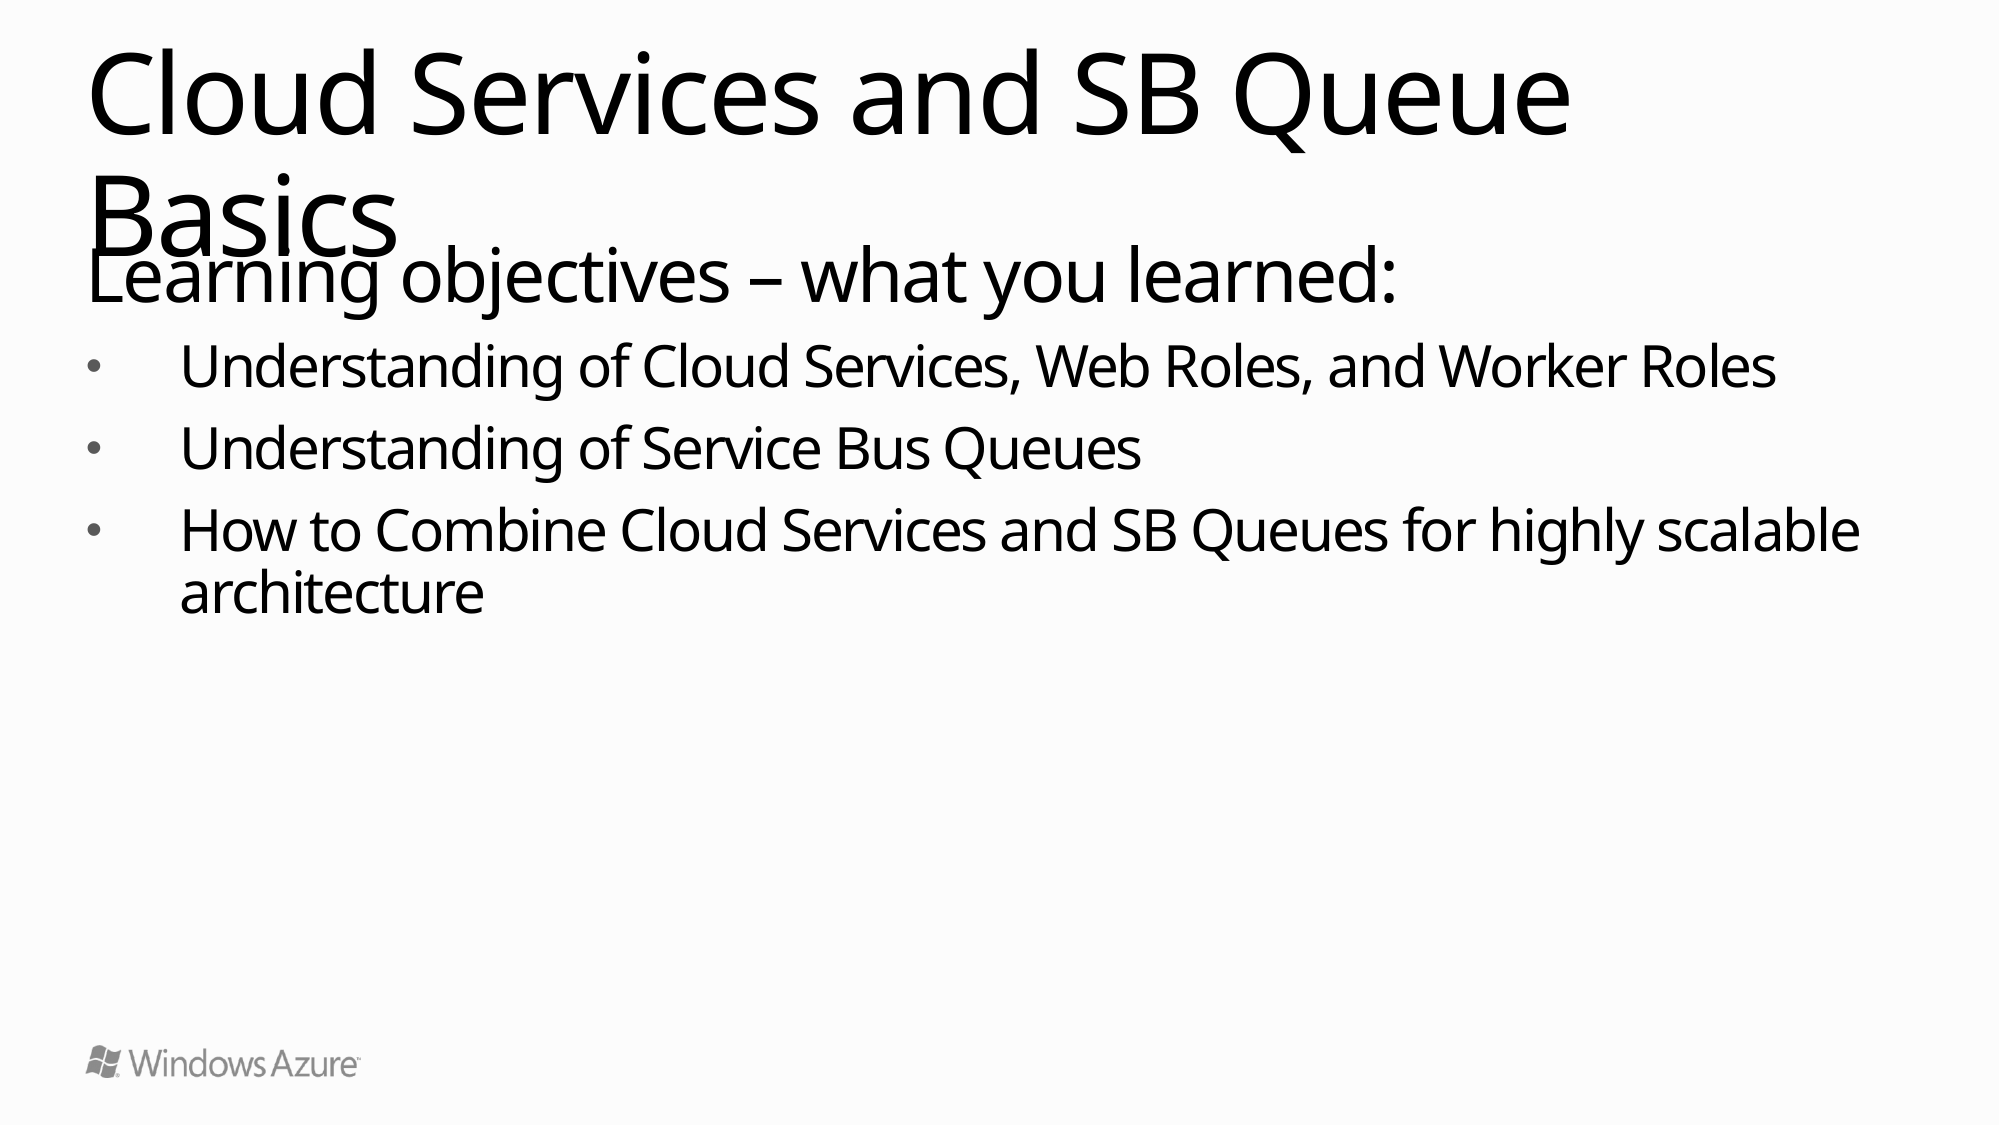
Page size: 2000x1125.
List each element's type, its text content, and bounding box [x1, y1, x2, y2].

title Cloud Services and SB Queue Basics [85, 37, 1914, 161]
list Learning objectives – what you learned: Understanding of Cloud Services, Web Roles, and Worker Roles Understanding of Service Bus Queues How to Combine Cloud Services and SB Queues for highly scalable architecture [85, 237, 1914, 714]
